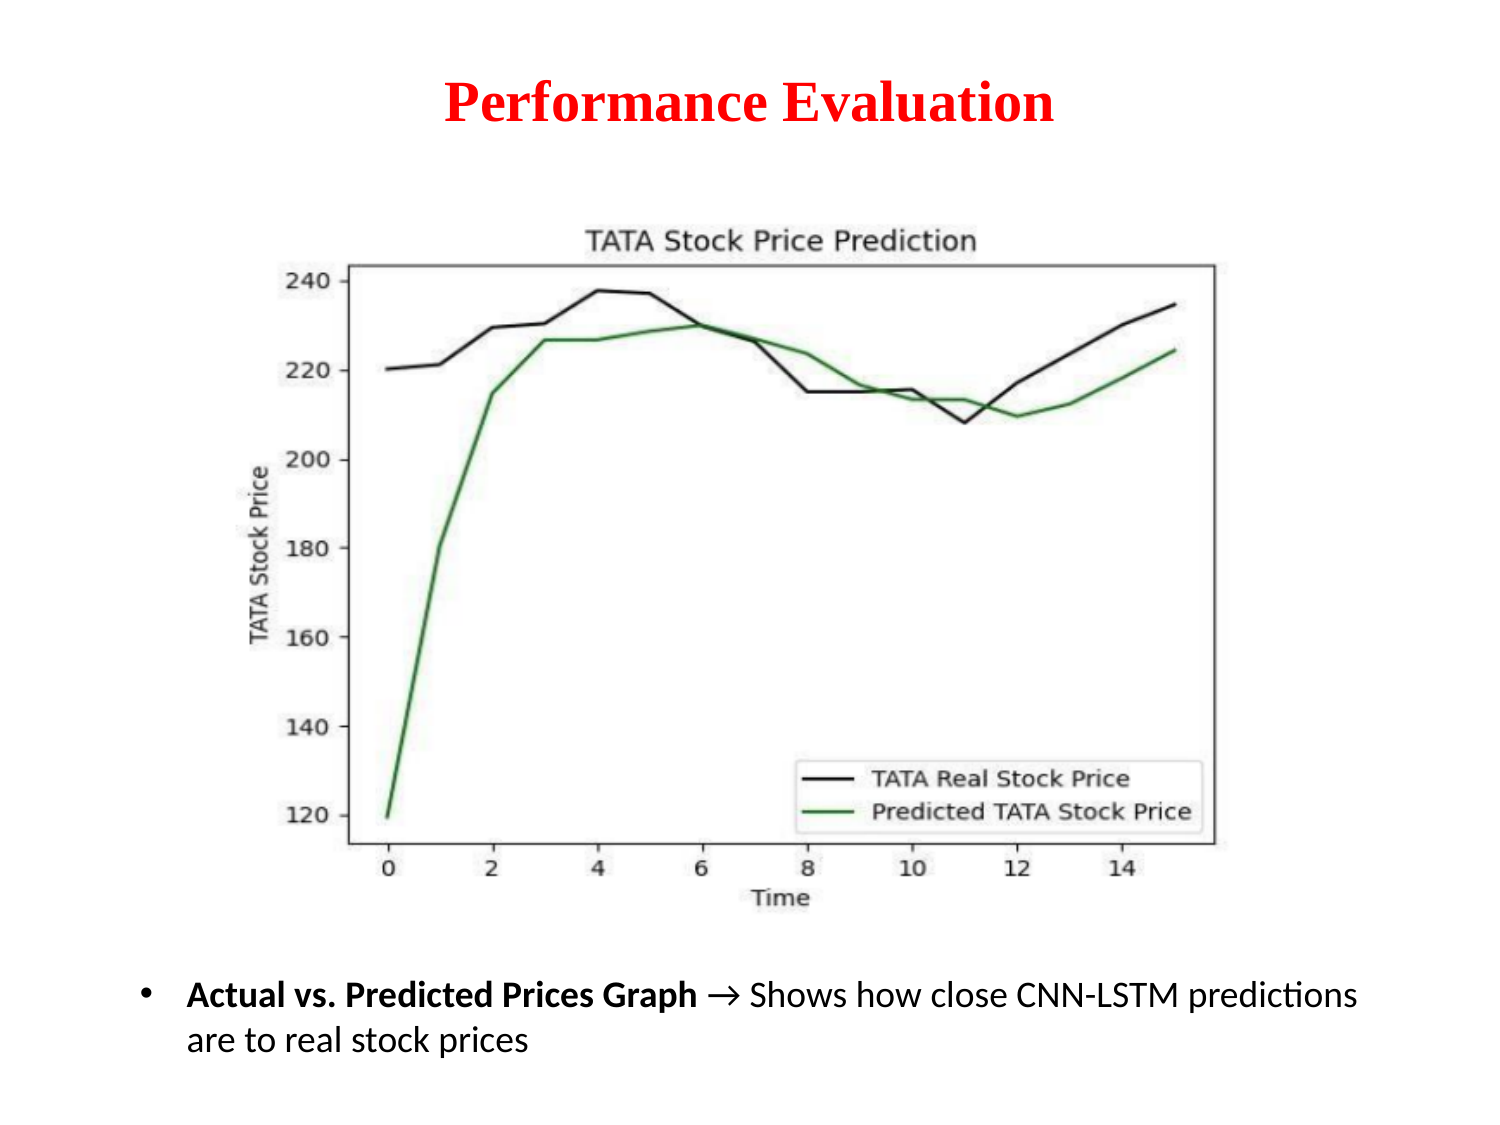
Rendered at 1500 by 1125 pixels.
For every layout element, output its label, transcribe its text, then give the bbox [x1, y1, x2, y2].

text_box Actual vs. Predicted Prices Graph → Shows how close CNN-LSTM predictions are to real stock prices [125, 962, 1425, 1068]
title Performance Evaluation [75, 3, 1425, 192]
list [212, 190, 1288, 923]
